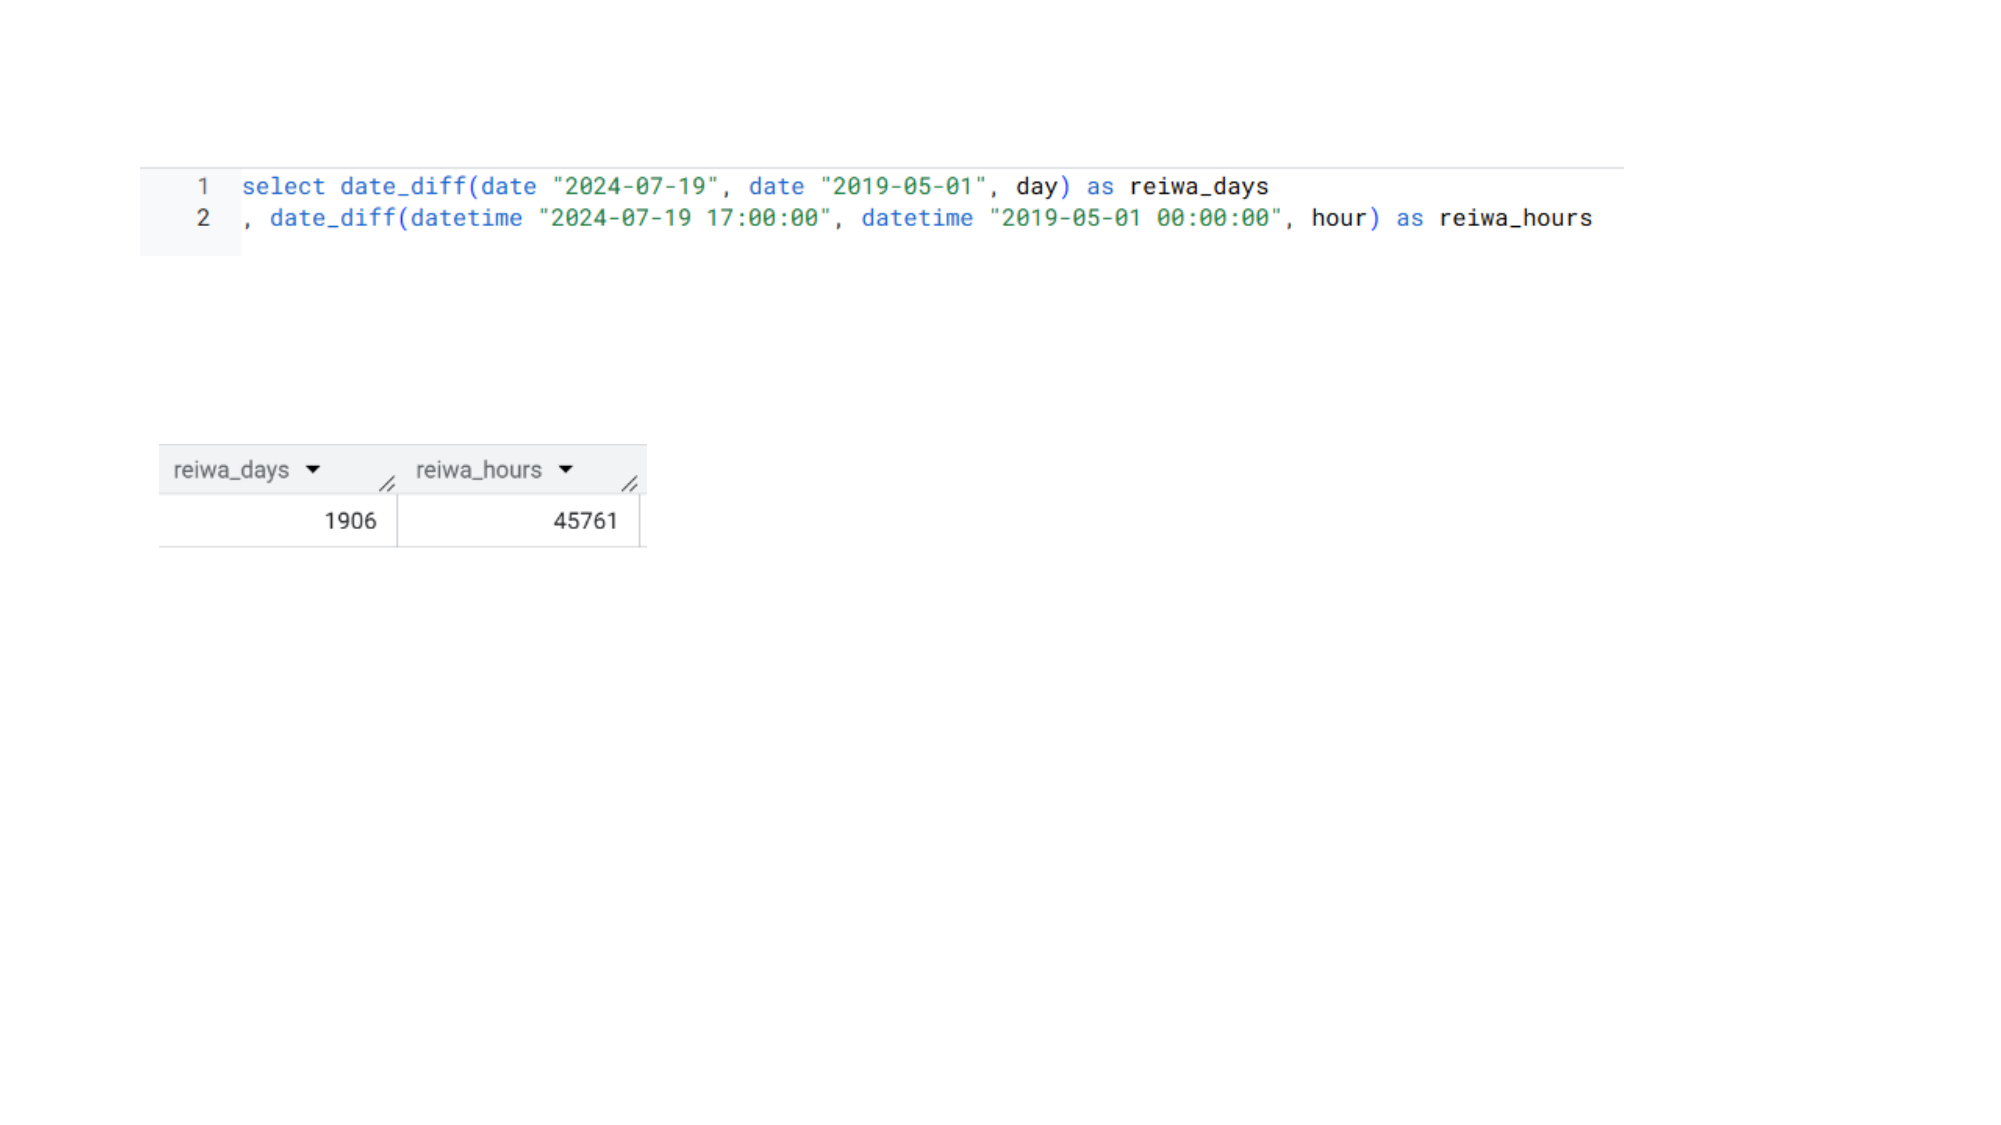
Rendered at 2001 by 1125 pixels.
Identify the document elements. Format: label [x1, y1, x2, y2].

picture [158, 444, 648, 552]
picture [140, 165, 1625, 256]
